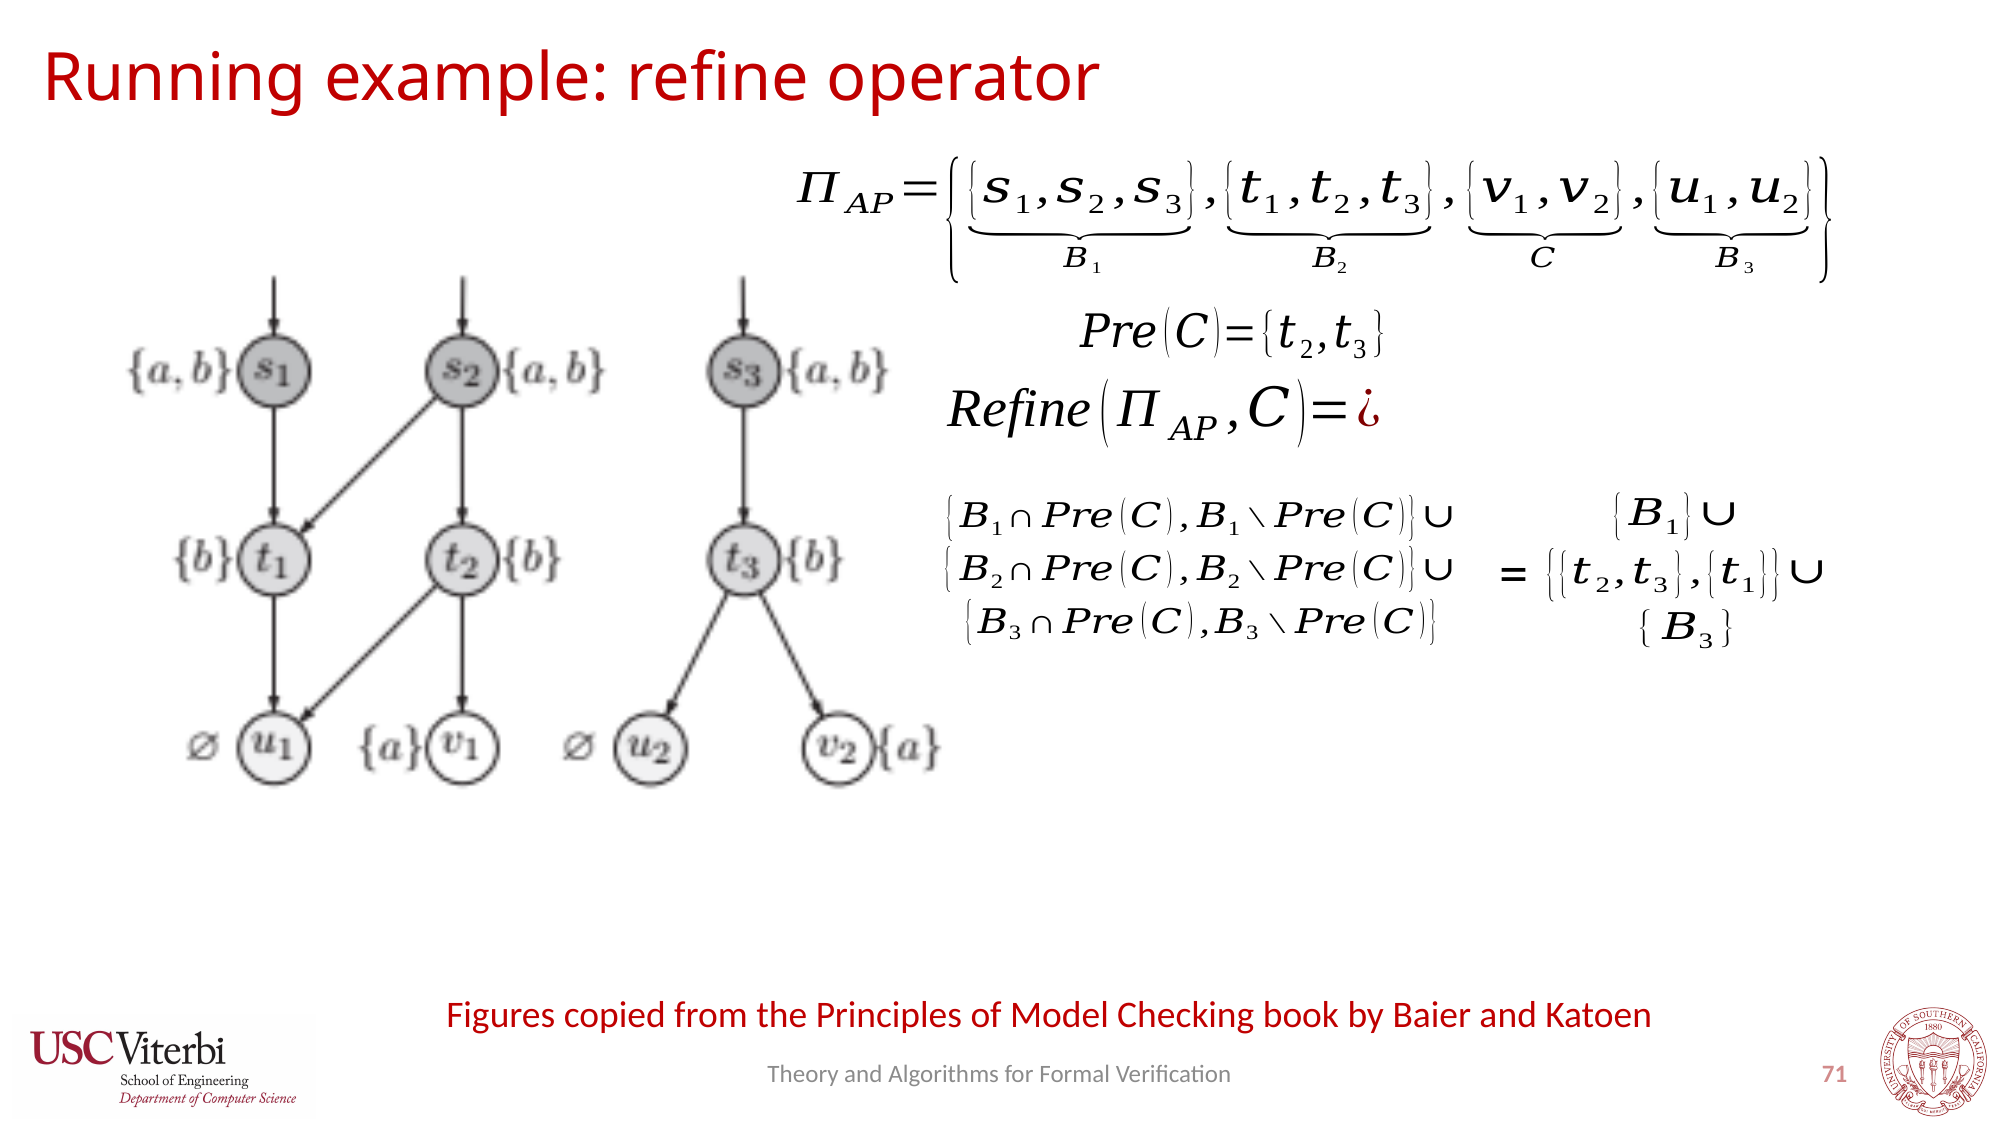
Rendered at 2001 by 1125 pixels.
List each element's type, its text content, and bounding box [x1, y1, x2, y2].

text_box Figures copied from the Principles of Model Checking book by Baier and Katoen [431, 982, 1669, 1043]
picture [60, 224, 974, 843]
title Running example: refine operator [27, 18, 1819, 141]
picture [12, 1014, 316, 1119]
text_box = [1484, 527, 1544, 612]
picture [1879, 1002, 1988, 1119]
slide_number 71 [1684, 1042, 1863, 1103]
footer Theory and Algorithms for Formal Verification [662, 1042, 1338, 1103]
